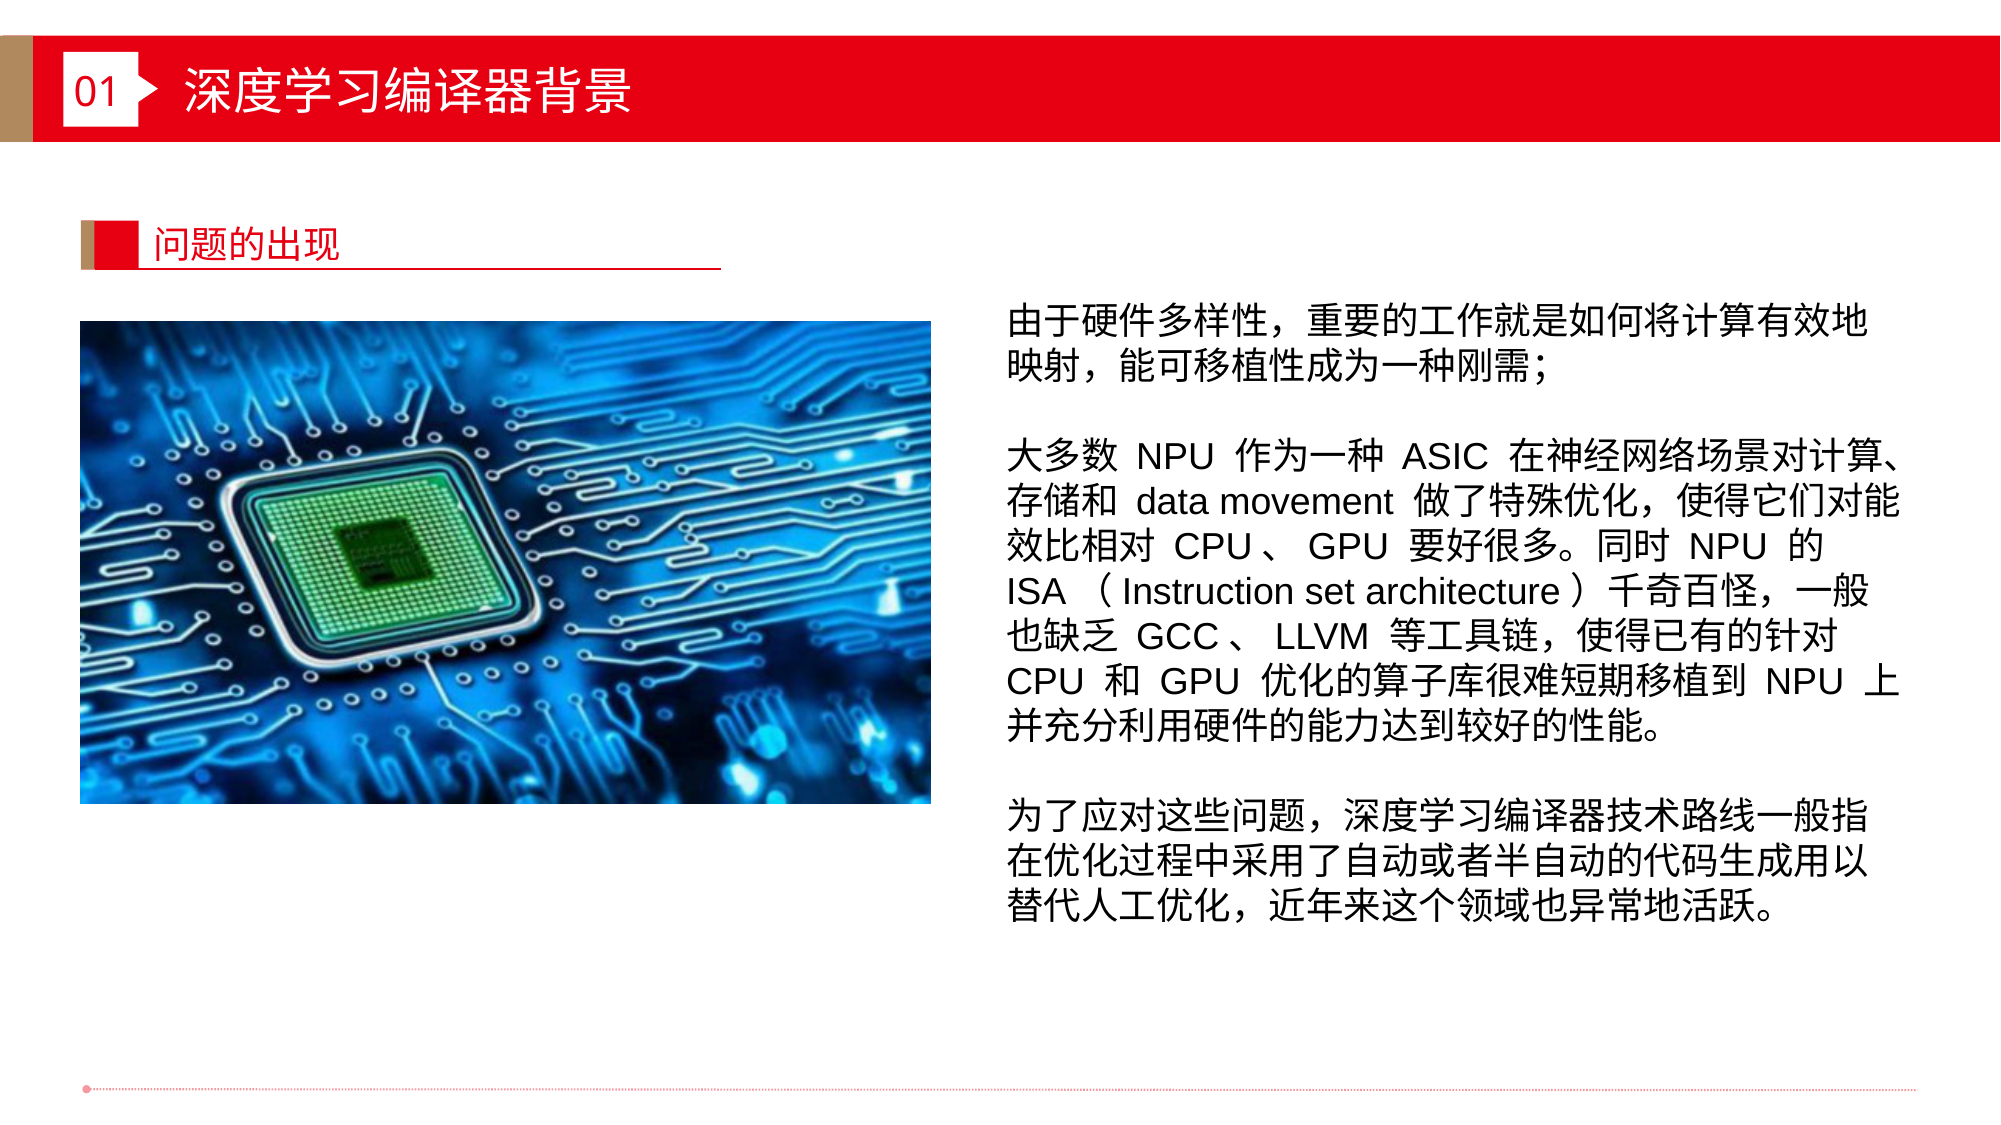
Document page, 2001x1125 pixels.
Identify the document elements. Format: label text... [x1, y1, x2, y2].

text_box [85, 1052, 1918, 1098]
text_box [80, 213, 721, 274]
picture [80, 321, 931, 804]
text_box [0, 35, 2000, 142]
text_box 由于硬件多样性，重要的工作就是如何将计算有效地映射，能可移植性成为一种刚需； 大多数 NPU 作为一种 ASIC 在神经网络场景对计算、存储和 data movement 做了特殊优化，使得它们对能效比相对 CPU、GPU 要好很多。同时 NPU 的ISA（Instruction set architecture）千奇百怪，一般也缺乏 GCC、LLVM 等工具链，使得已有的针对 CPU 和 GPU 优化的算子库很难短期移植到 NPU 上并充分利用硬件的能力达到较好的性能。 为了应对这些问题，深度学习编译器技术路线一般指在优化过程中采用了自动或者半自动的代码生成用以替代人工优化，近年来这个领域也异常地活跃。 [991, 289, 1918, 980]
